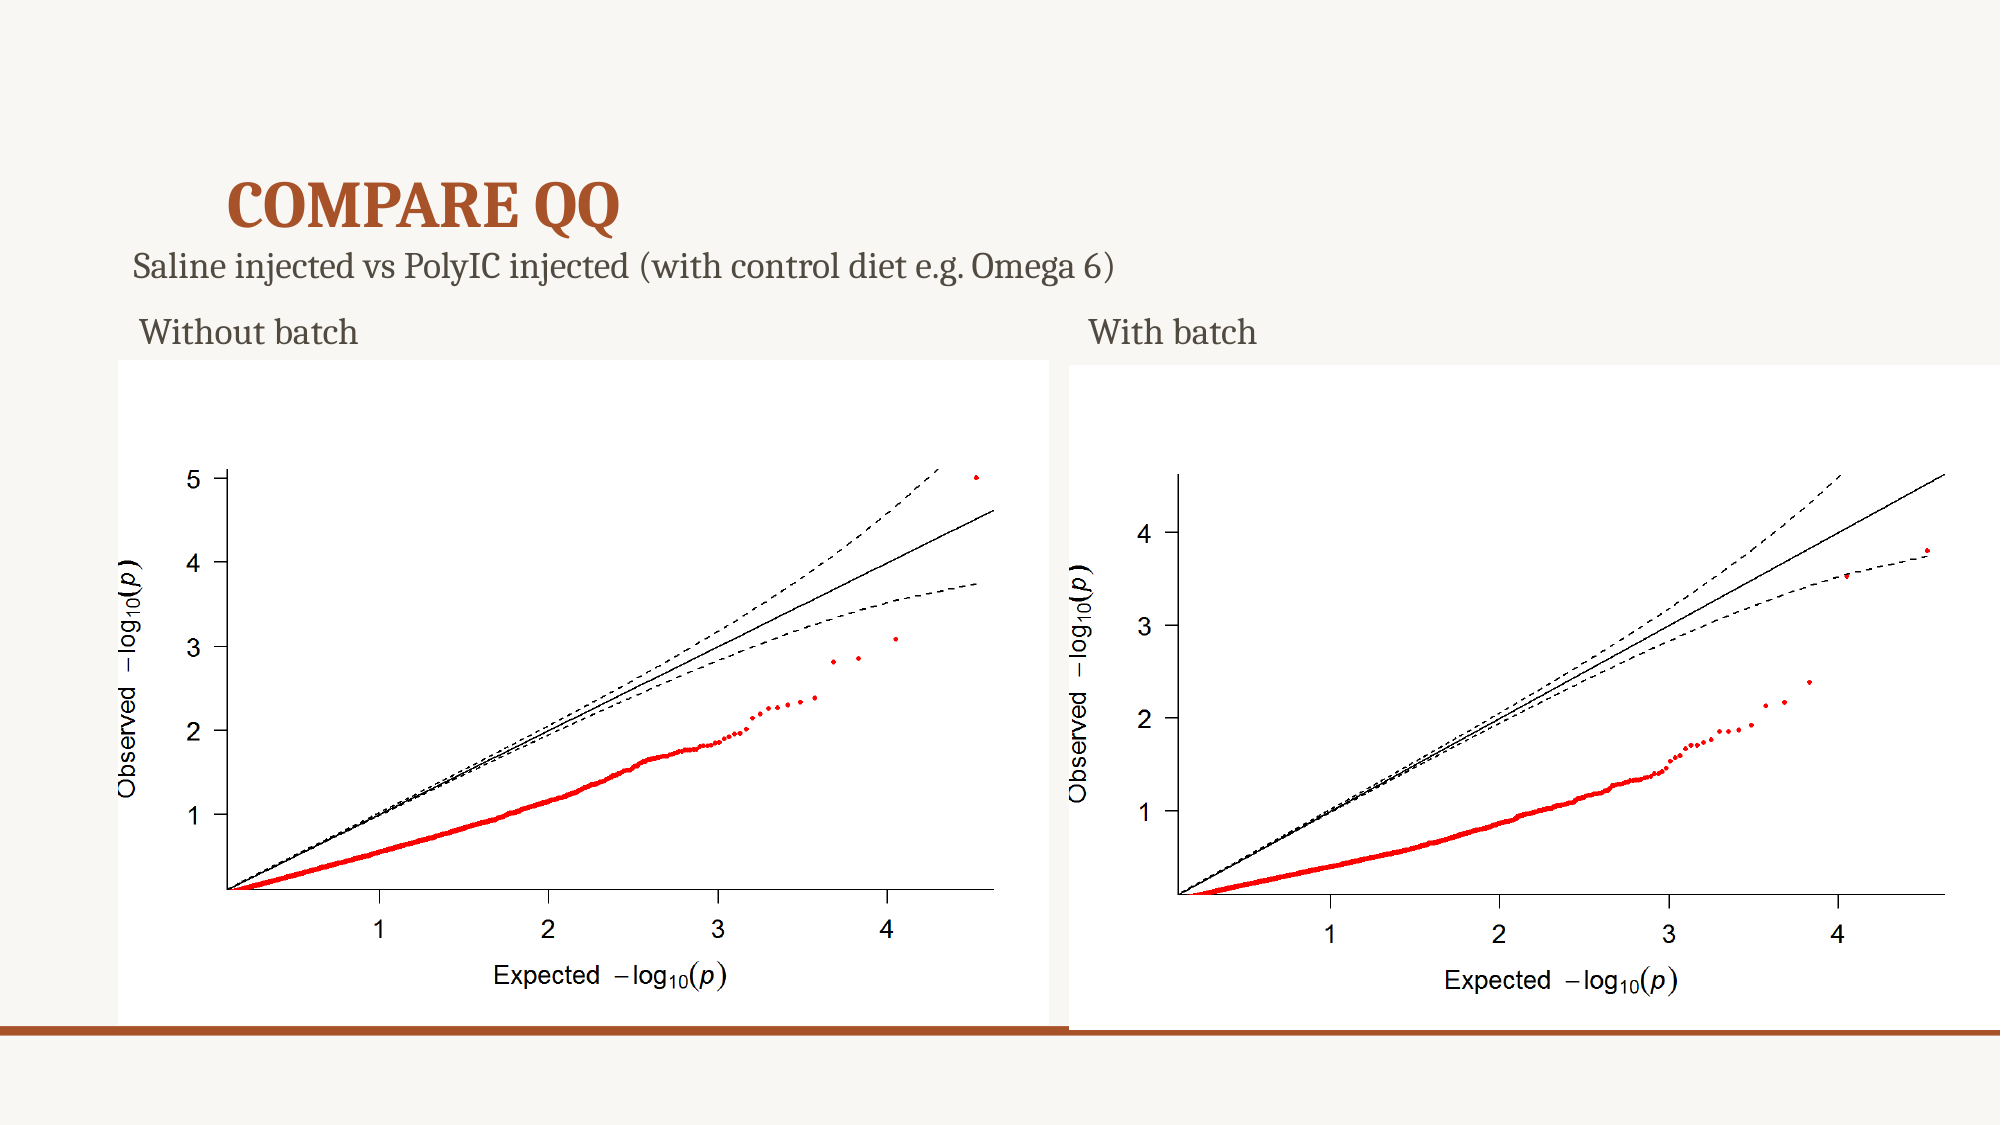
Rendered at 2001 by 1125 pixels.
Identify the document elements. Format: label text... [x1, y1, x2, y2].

title Compare QQ [212, 62, 1788, 234]
text_box Without batch [124, 299, 375, 360]
picture [1069, 365, 2000, 1030]
text_box Saline injected vs PolyIC injected (with control diet e.g. Omega 6) [118, 234, 2000, 294]
picture [118, 360, 1049, 1025]
text_box With batch [1073, 299, 1273, 360]
